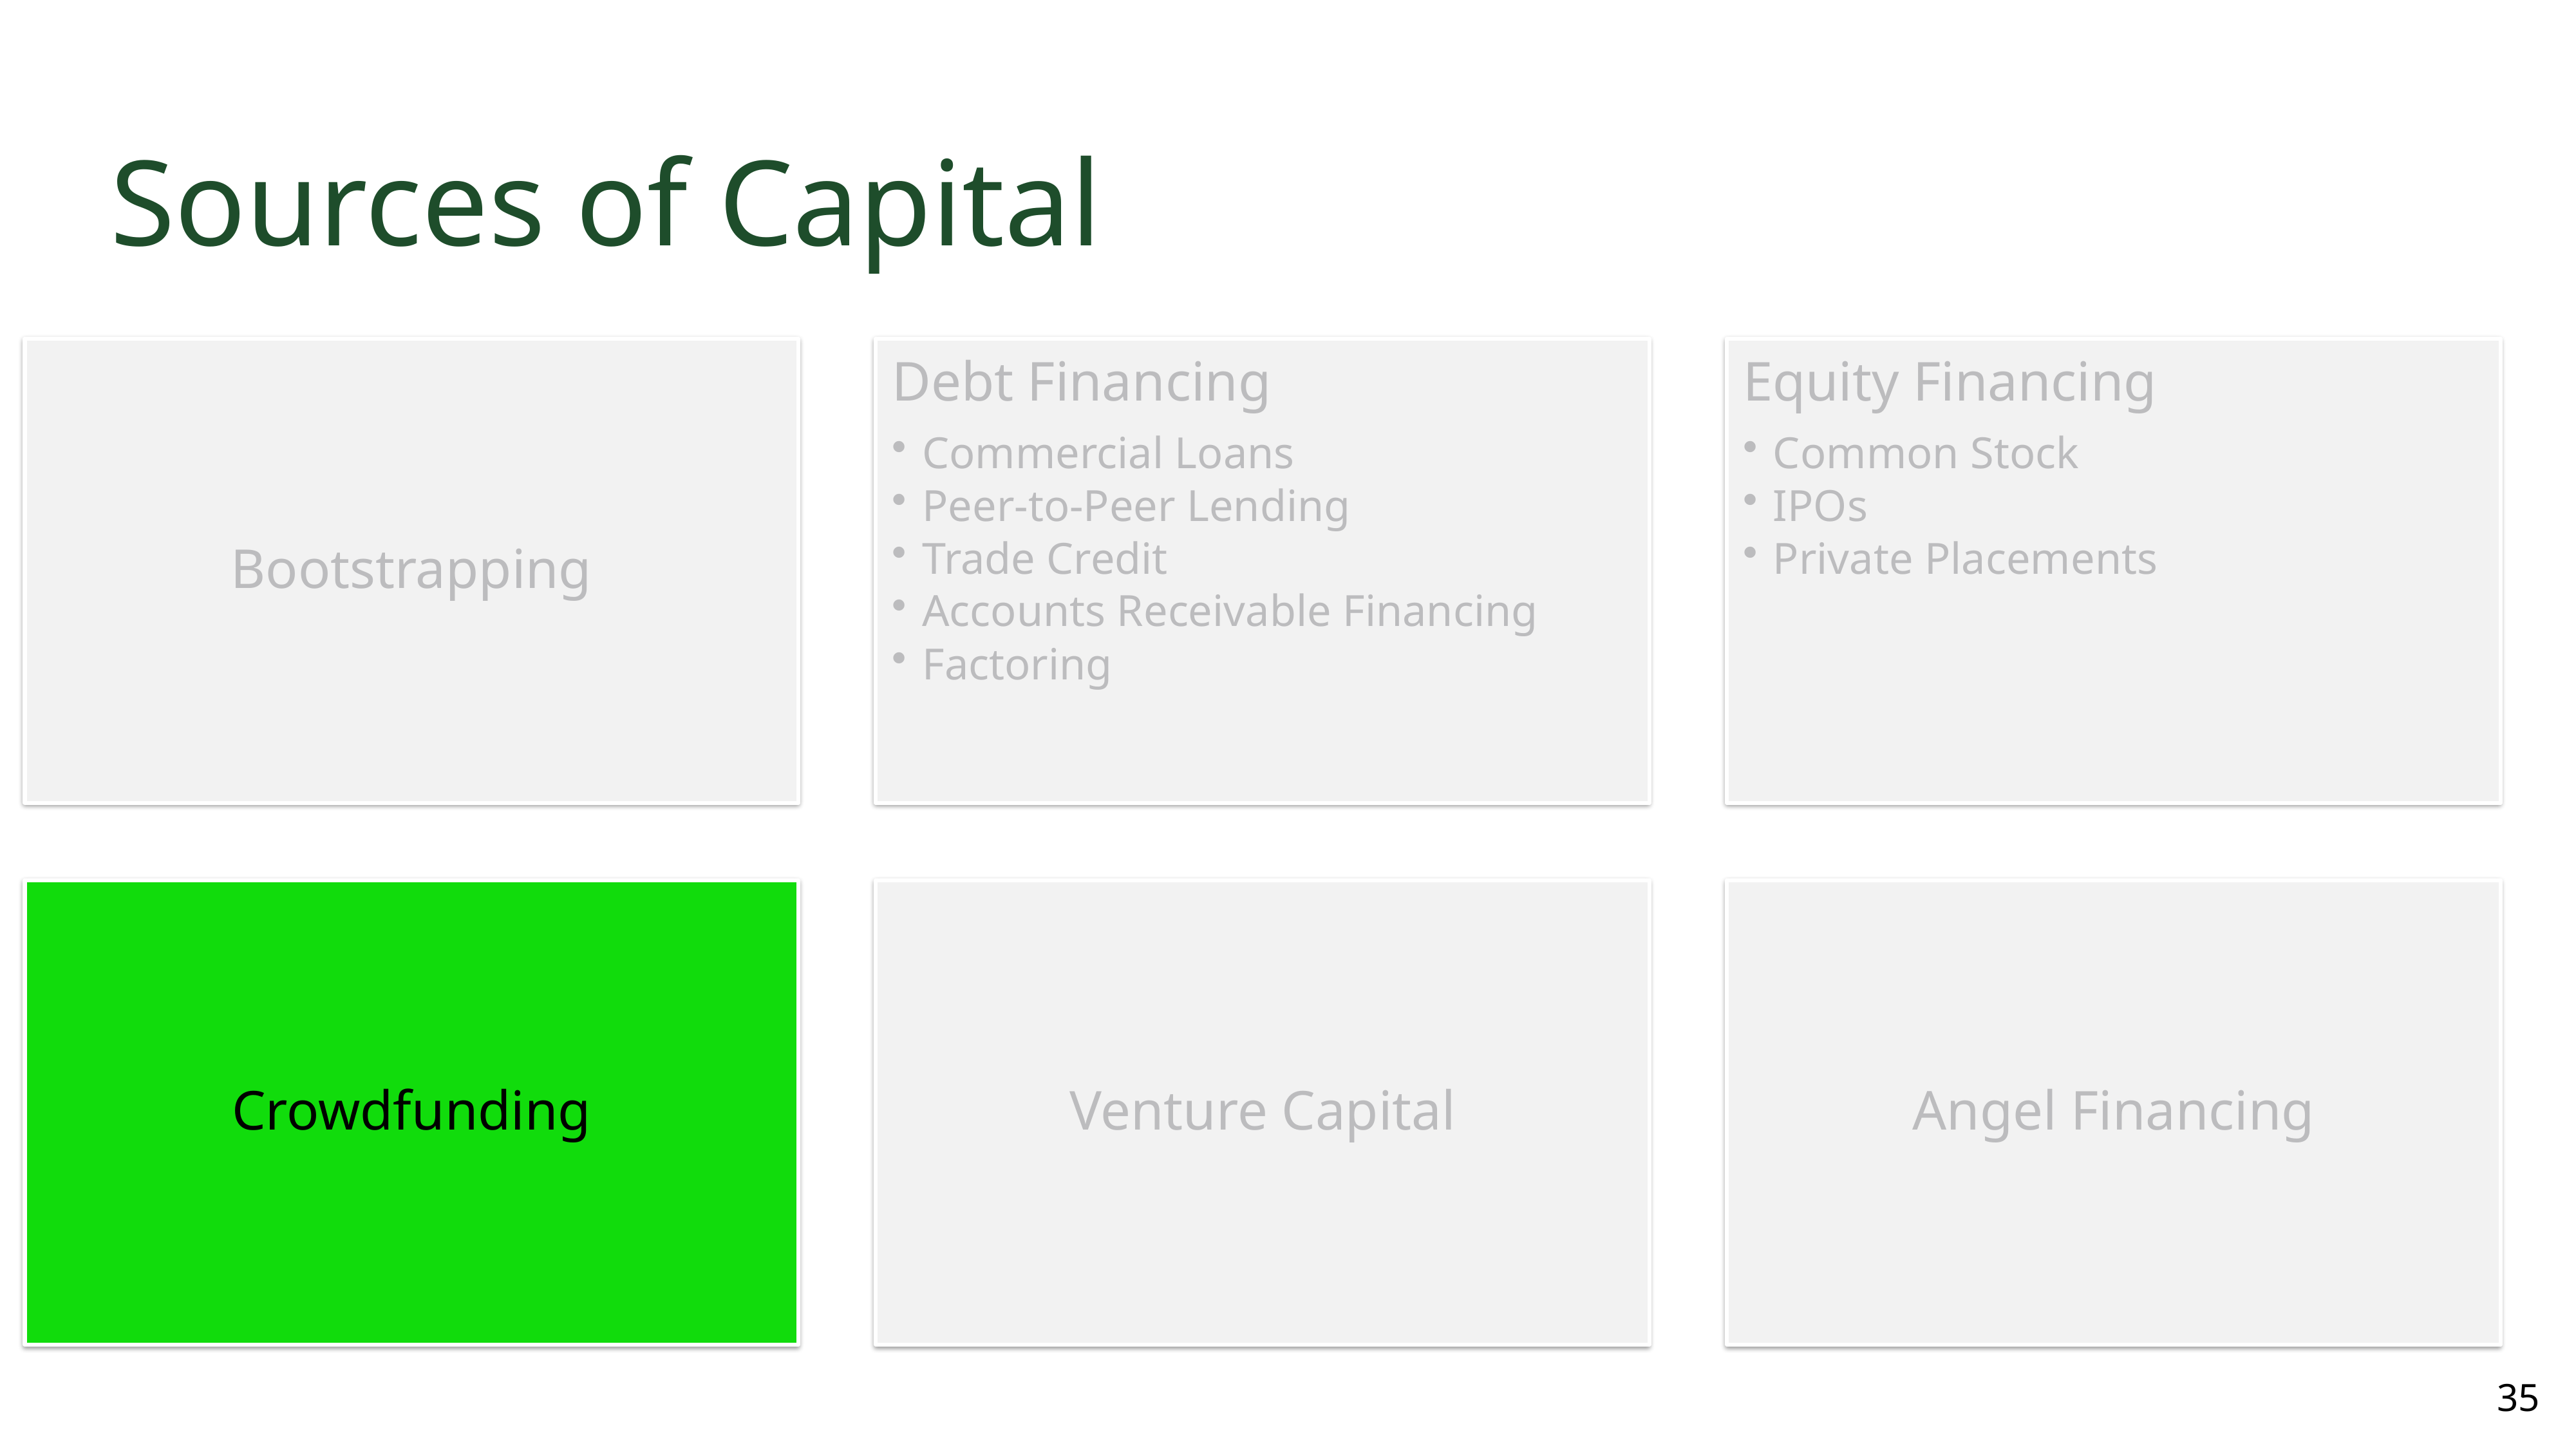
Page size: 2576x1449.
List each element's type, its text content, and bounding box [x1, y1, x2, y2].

title Sources of Capital [100, 117, 2476, 280]
text_box Venture Capital [874, 878, 1651, 1347]
text_box Crowdfunding [23, 878, 800, 1347]
text_box Debt Financing Commercial Loans Peer-to-Peer Lending Trade Credit Accounts Receivable Financing Factoring [874, 337, 1651, 805]
text_box Angel Financing [1725, 878, 2503, 1347]
text_box Equity Financing Common Stock IPOs Private Placements [1725, 337, 2503, 805]
slide_number 35 [2452, 1376, 2550, 1423]
text_box Bootstrapping [23, 337, 800, 805]
